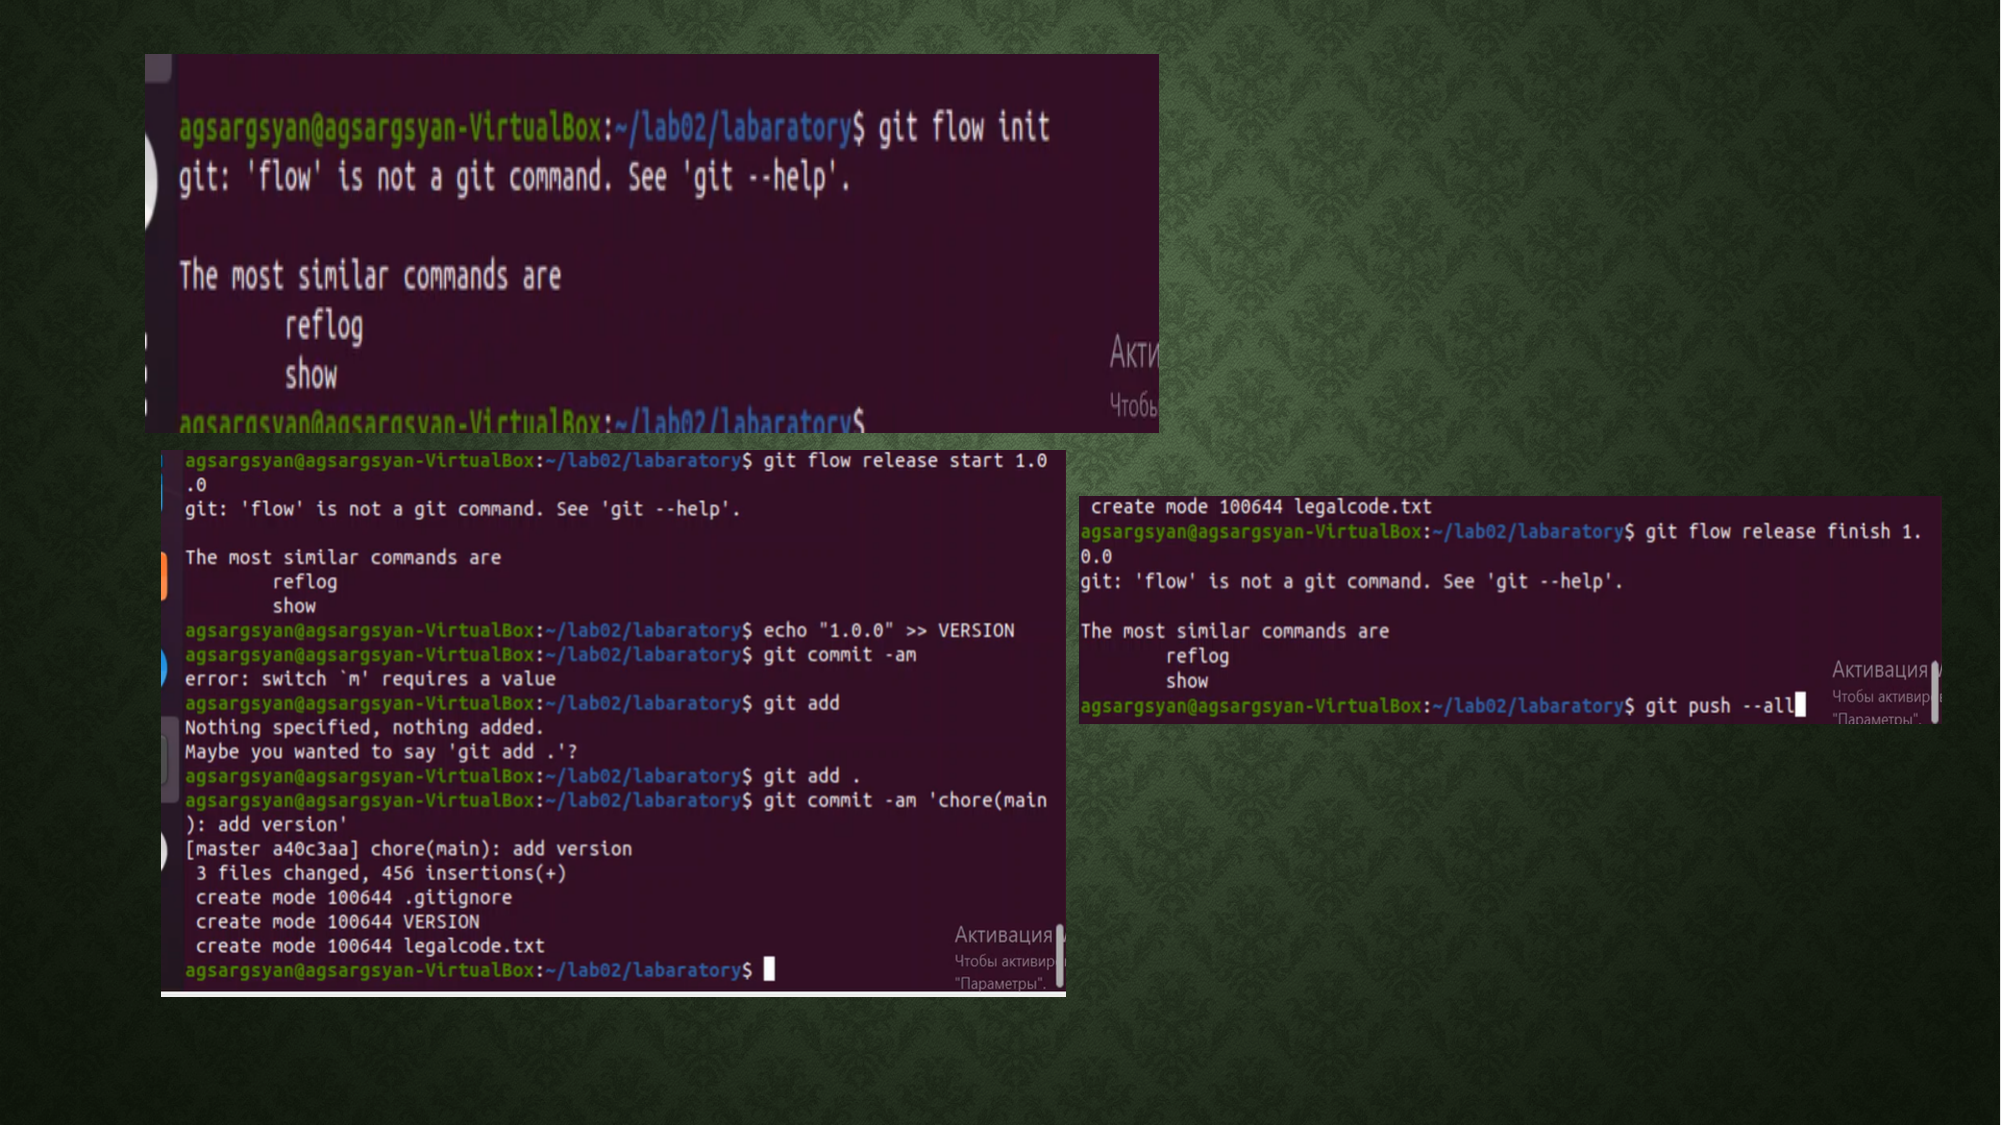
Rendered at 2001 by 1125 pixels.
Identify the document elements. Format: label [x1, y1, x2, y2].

picture [144, 54, 1159, 433]
picture [161, 450, 1067, 998]
picture [1078, 496, 1943, 725]
